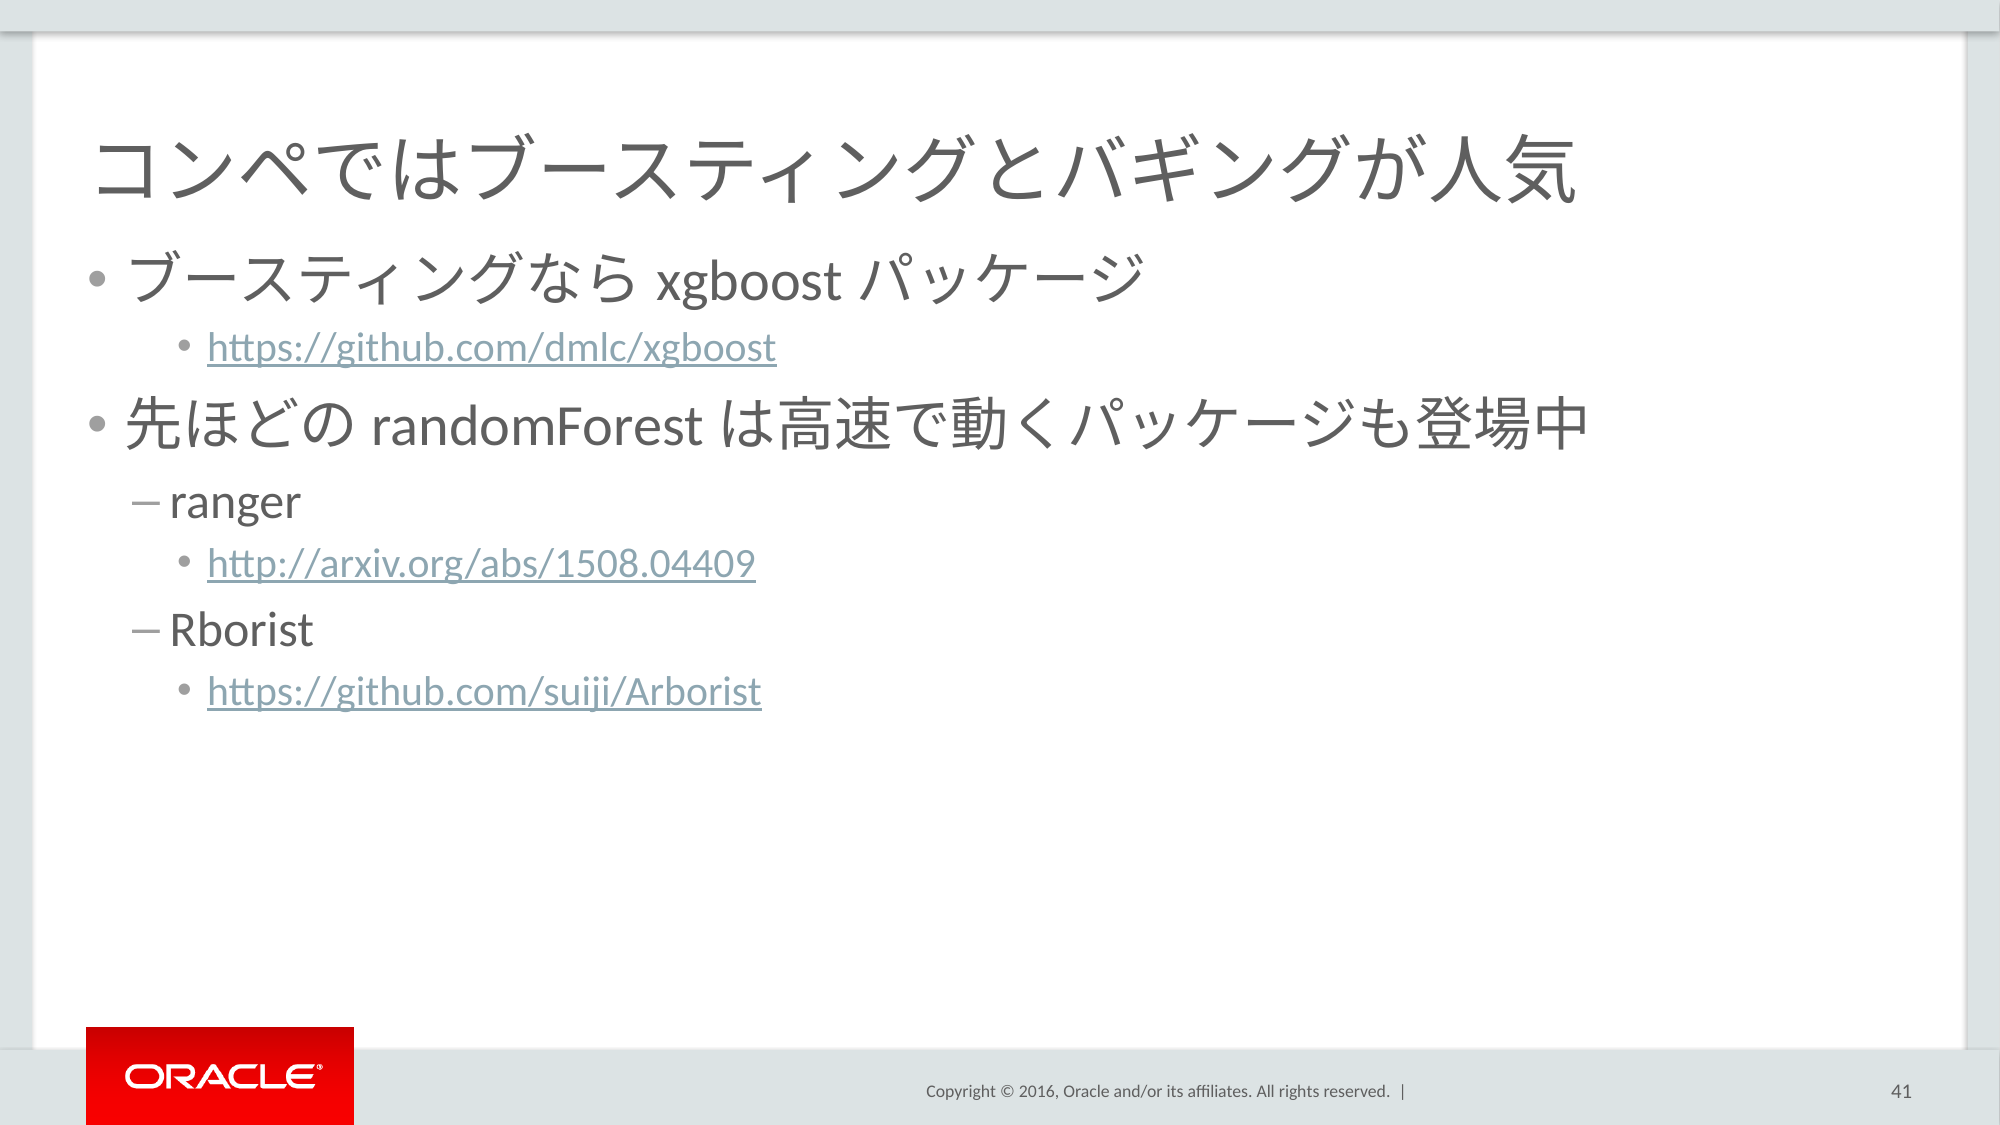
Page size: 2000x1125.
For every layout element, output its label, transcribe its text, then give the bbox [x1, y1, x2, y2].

slide_number 41 [1849, 1075, 1913, 1106]
picture [86, 1027, 354, 1125]
list ブースティングならxgboostパッケージ https://github.com/dmlc/xgboost 先ほどのrandomForestは高速で動くパッケージも登場中 ranger http://arxiv.org/abs/1508.04409 Rborist https://github.com/suiji/Arborist [87, 249, 1913, 975]
title コンペではブースティングとバギングが人気 [87, 66, 1913, 213]
